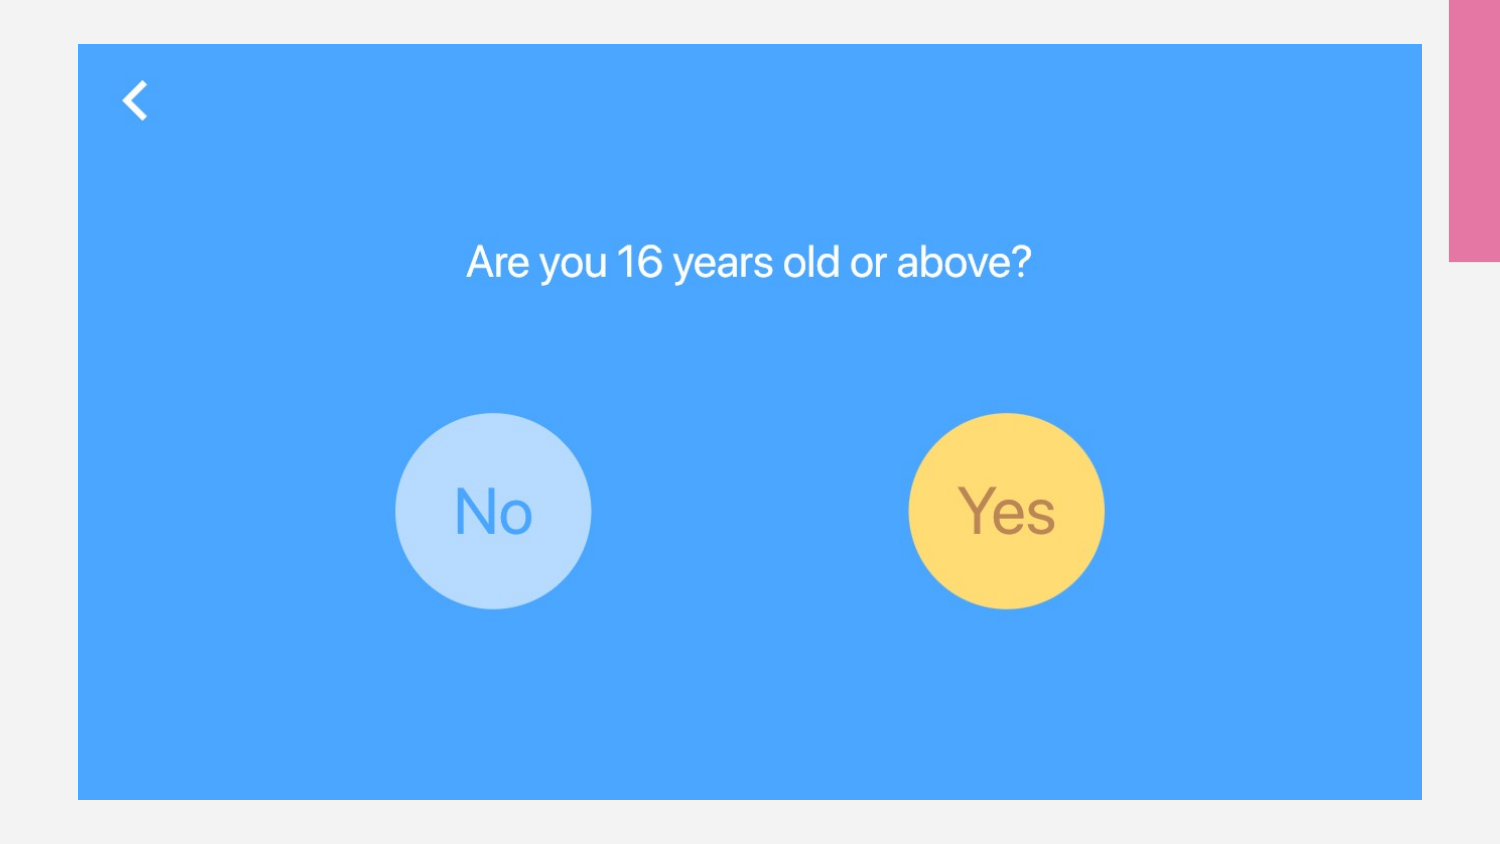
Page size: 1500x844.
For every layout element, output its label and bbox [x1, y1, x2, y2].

picture [78, 44, 1422, 800]
